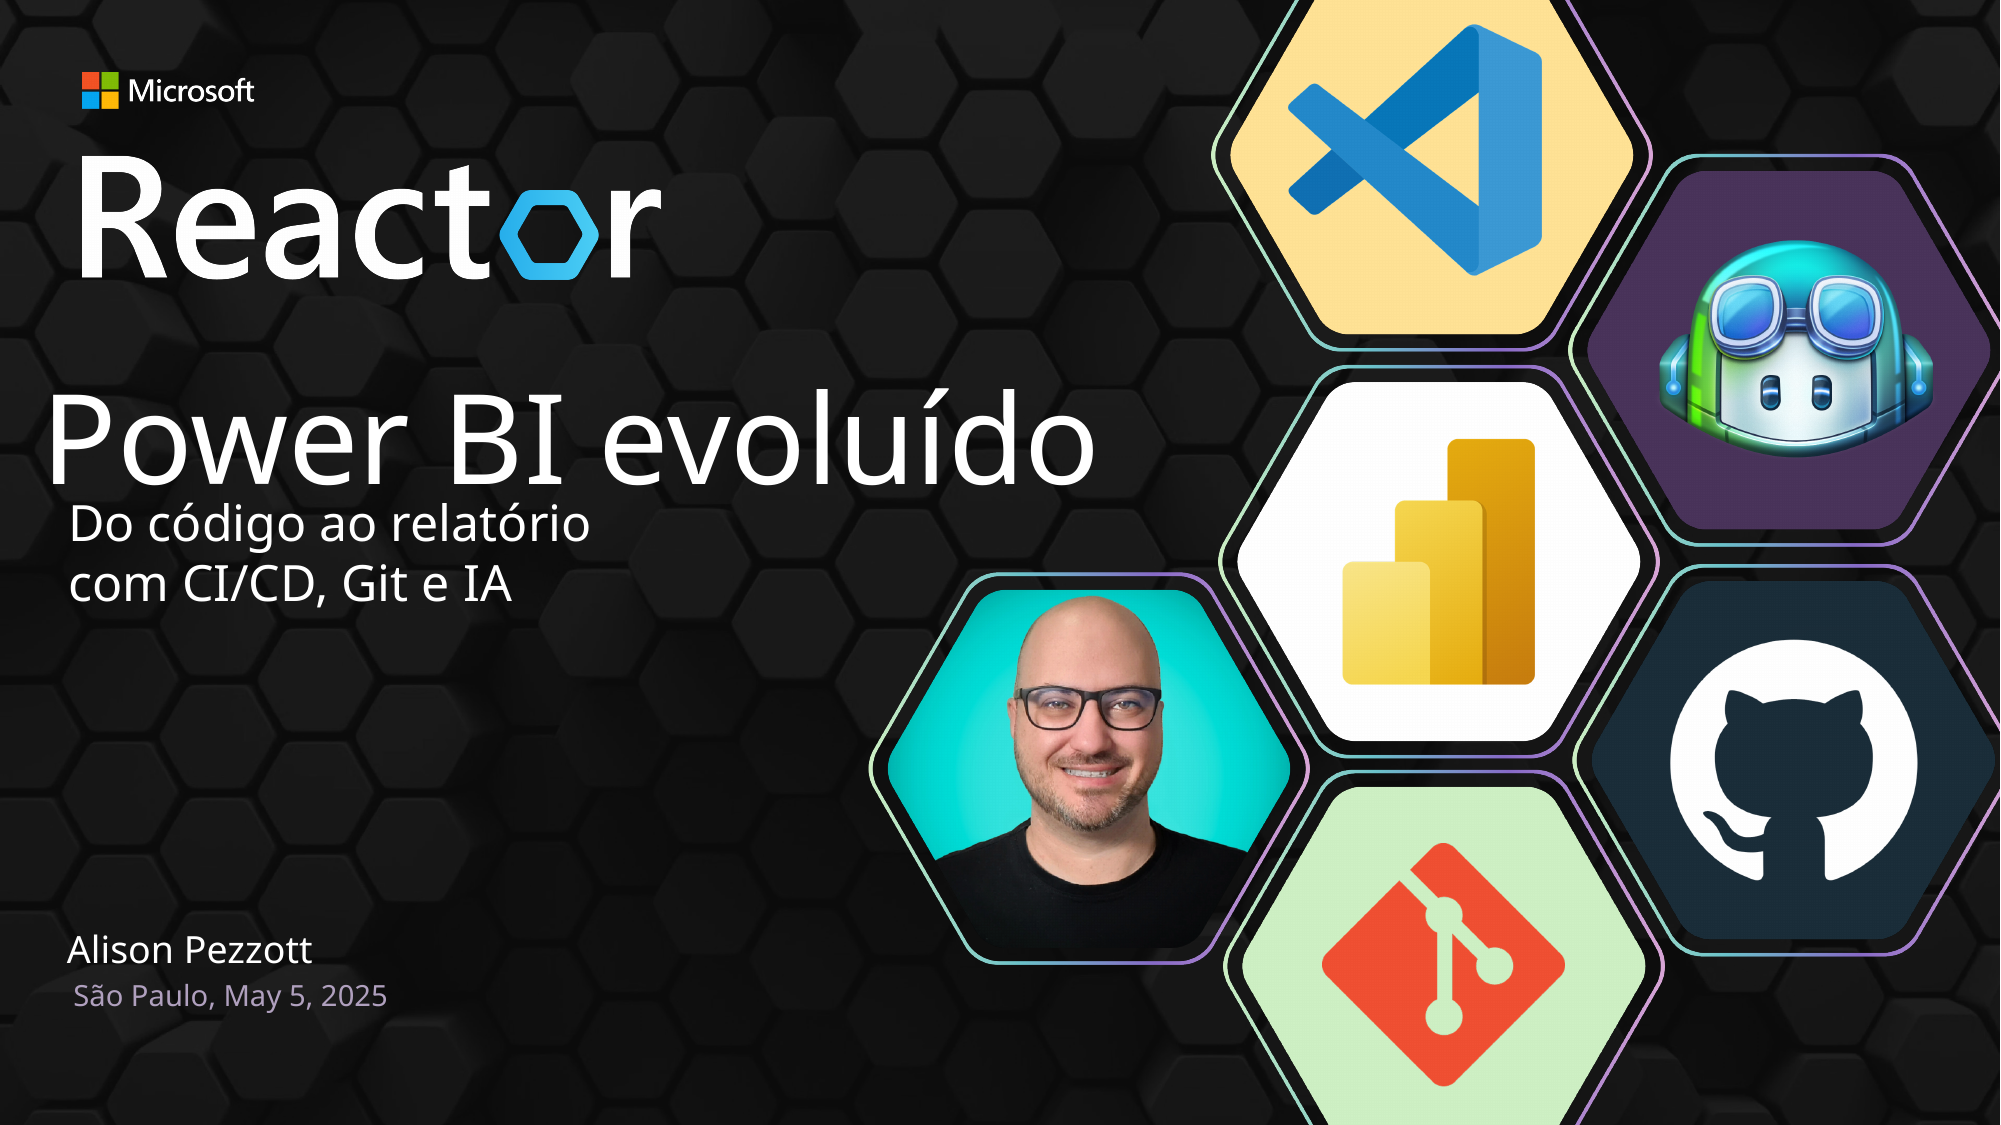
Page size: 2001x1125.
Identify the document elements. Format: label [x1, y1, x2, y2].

text_box [47, 351, 867, 621]
picture [0, 0, 867, 1125]
text_box [867, 0, 2000, 1125]
